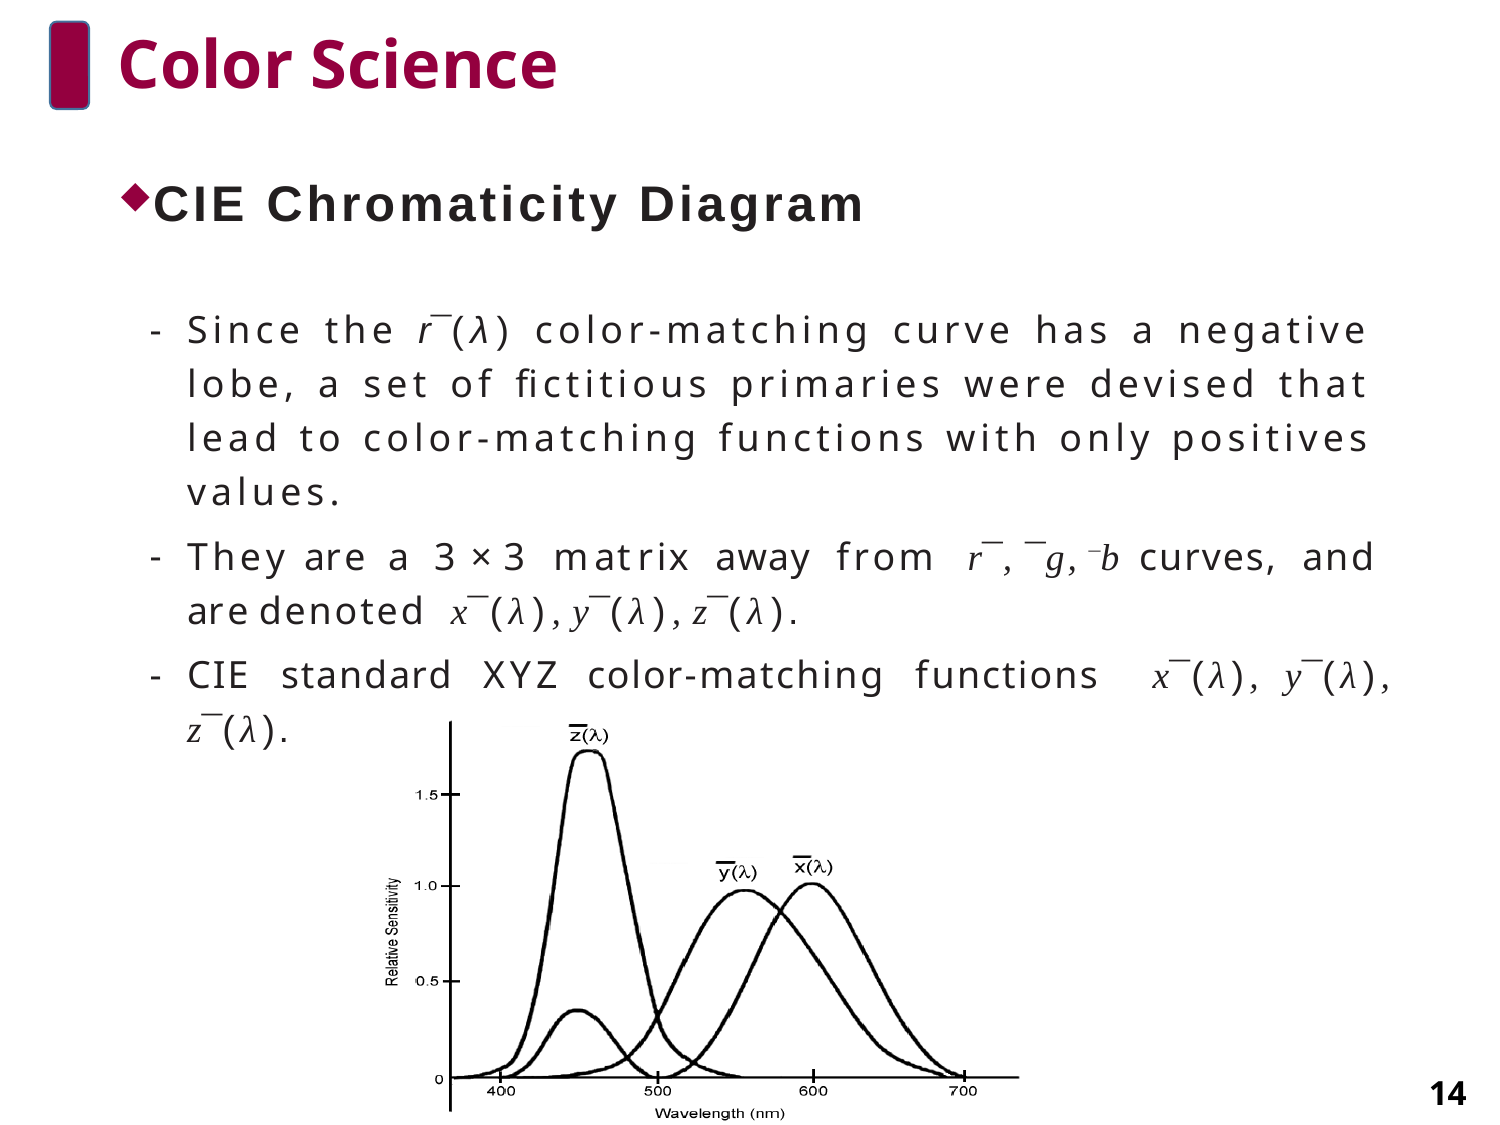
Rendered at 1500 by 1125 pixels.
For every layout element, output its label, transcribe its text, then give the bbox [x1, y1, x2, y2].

title Color Science [103, 23, 1397, 111]
slide_number 14 [1384, 1065, 1500, 1125]
text_box [327, 713, 1043, 1125]
list CIE Chromaticity Diagram Since the r¯(λ) color-matching curve has a negative lobe, a set of fictitious primaries were devised that lead to color-matching functions with only positives values. They are a 3 × 3 matrix away from r¯, ¯g, ¯b curves, and are denoted x¯(λ), y¯(λ), z¯(λ). CIE standard XYZ color-matching functions x¯(λ), y¯(λ), z¯(λ). [103, 164, 1409, 1079]
